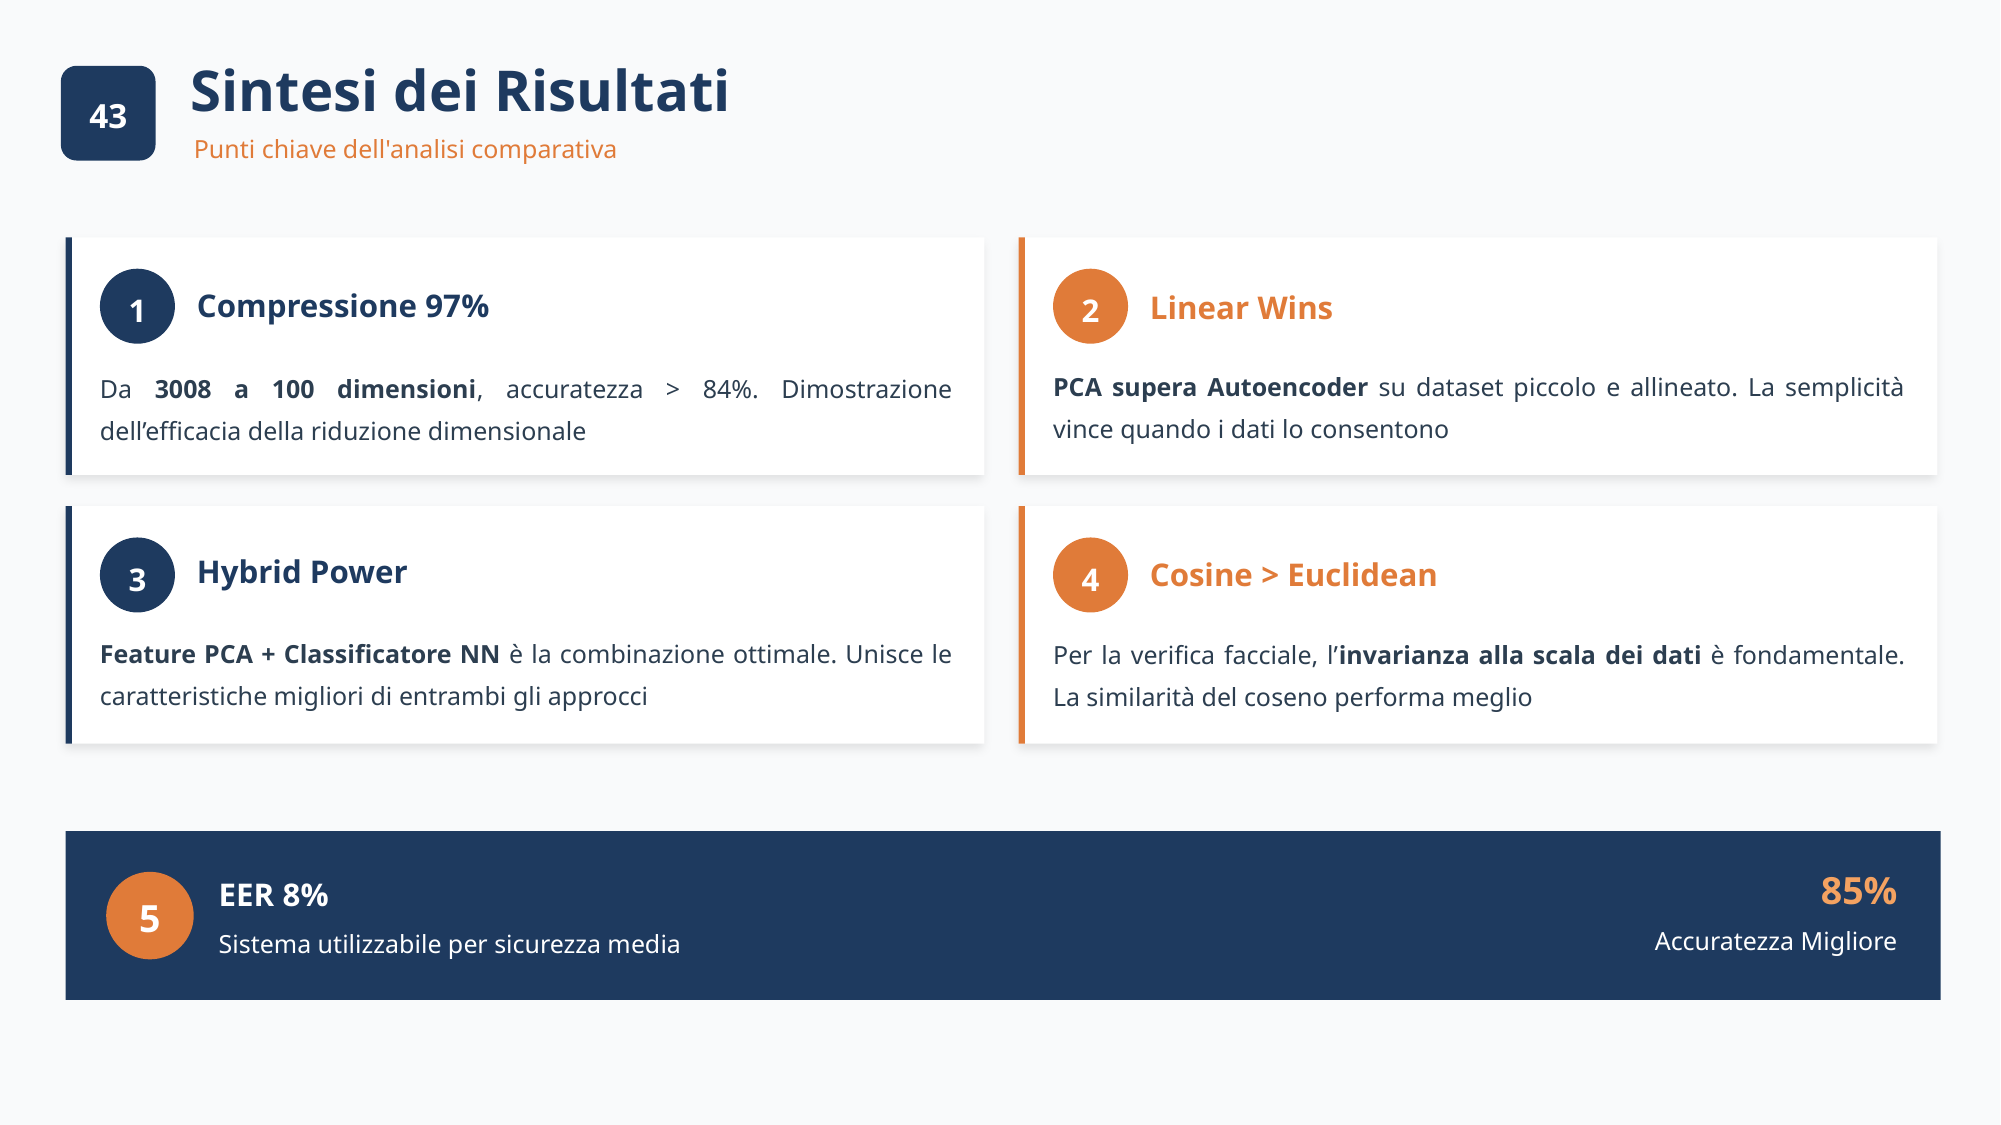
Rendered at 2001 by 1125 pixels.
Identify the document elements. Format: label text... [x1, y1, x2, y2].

text_box Compressione 97% [196, 279, 533, 324]
text_box Da 3008 a 100 dimensioni, accuratezza > 84%. Dimostrazione dell’efficacia della riduzione dimensionale [99, 362, 953, 444]
text_box [65, 506, 72, 744]
text_box Feature PCA + Classificatore NN è la combinazione ottimale. Unisce le caratteristiche migliori di entrambi gli approcci [99, 648, 953, 689]
text_box Hybrid Power [196, 545, 497, 590]
text_box 3 [92, 537, 183, 613]
text_box 1 [92, 268, 183, 344]
text_box [72, 237, 985, 475]
text_box [1025, 237, 1938, 475]
text_box [65, 831, 1941, 1000]
text_box Sistema utilizzabile per sicurezza media [218, 918, 769, 960]
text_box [49, 65, 168, 161]
text_box 2 [1045, 268, 1136, 344]
text_box Sintesi dei Risultati [190, 62, 905, 125]
text_box Punti chiave dell'analisi comparativa [193, 125, 679, 163]
text_box Cosine > Euclidean [1149, 548, 1510, 593]
text_box [1025, 506, 1938, 744]
text_box 5 [96, 871, 204, 960]
text_box Linear Wins [1149, 281, 1429, 325]
text_box [72, 506, 985, 744]
text_box EER 8% [218, 868, 657, 913]
text_box PCA supera Autoencoder su dataset piccolo e allineato. La semplicità vince quando i dati lo consentono [1053, 360, 1906, 443]
text_box [1018, 237, 1025, 475]
text_box Per la verifica facciale, l’invarianza alla scala dei dati è fondamentale. La similarità del coseno performa meglio [1053, 628, 1906, 711]
text_box [65, 237, 72, 475]
text_box [1018, 506, 1025, 744]
text_box 4 [1045, 537, 1136, 613]
text_box 85% [1682, 860, 1898, 914]
text_box Accuratezza Migliore [1587, 914, 1898, 958]
